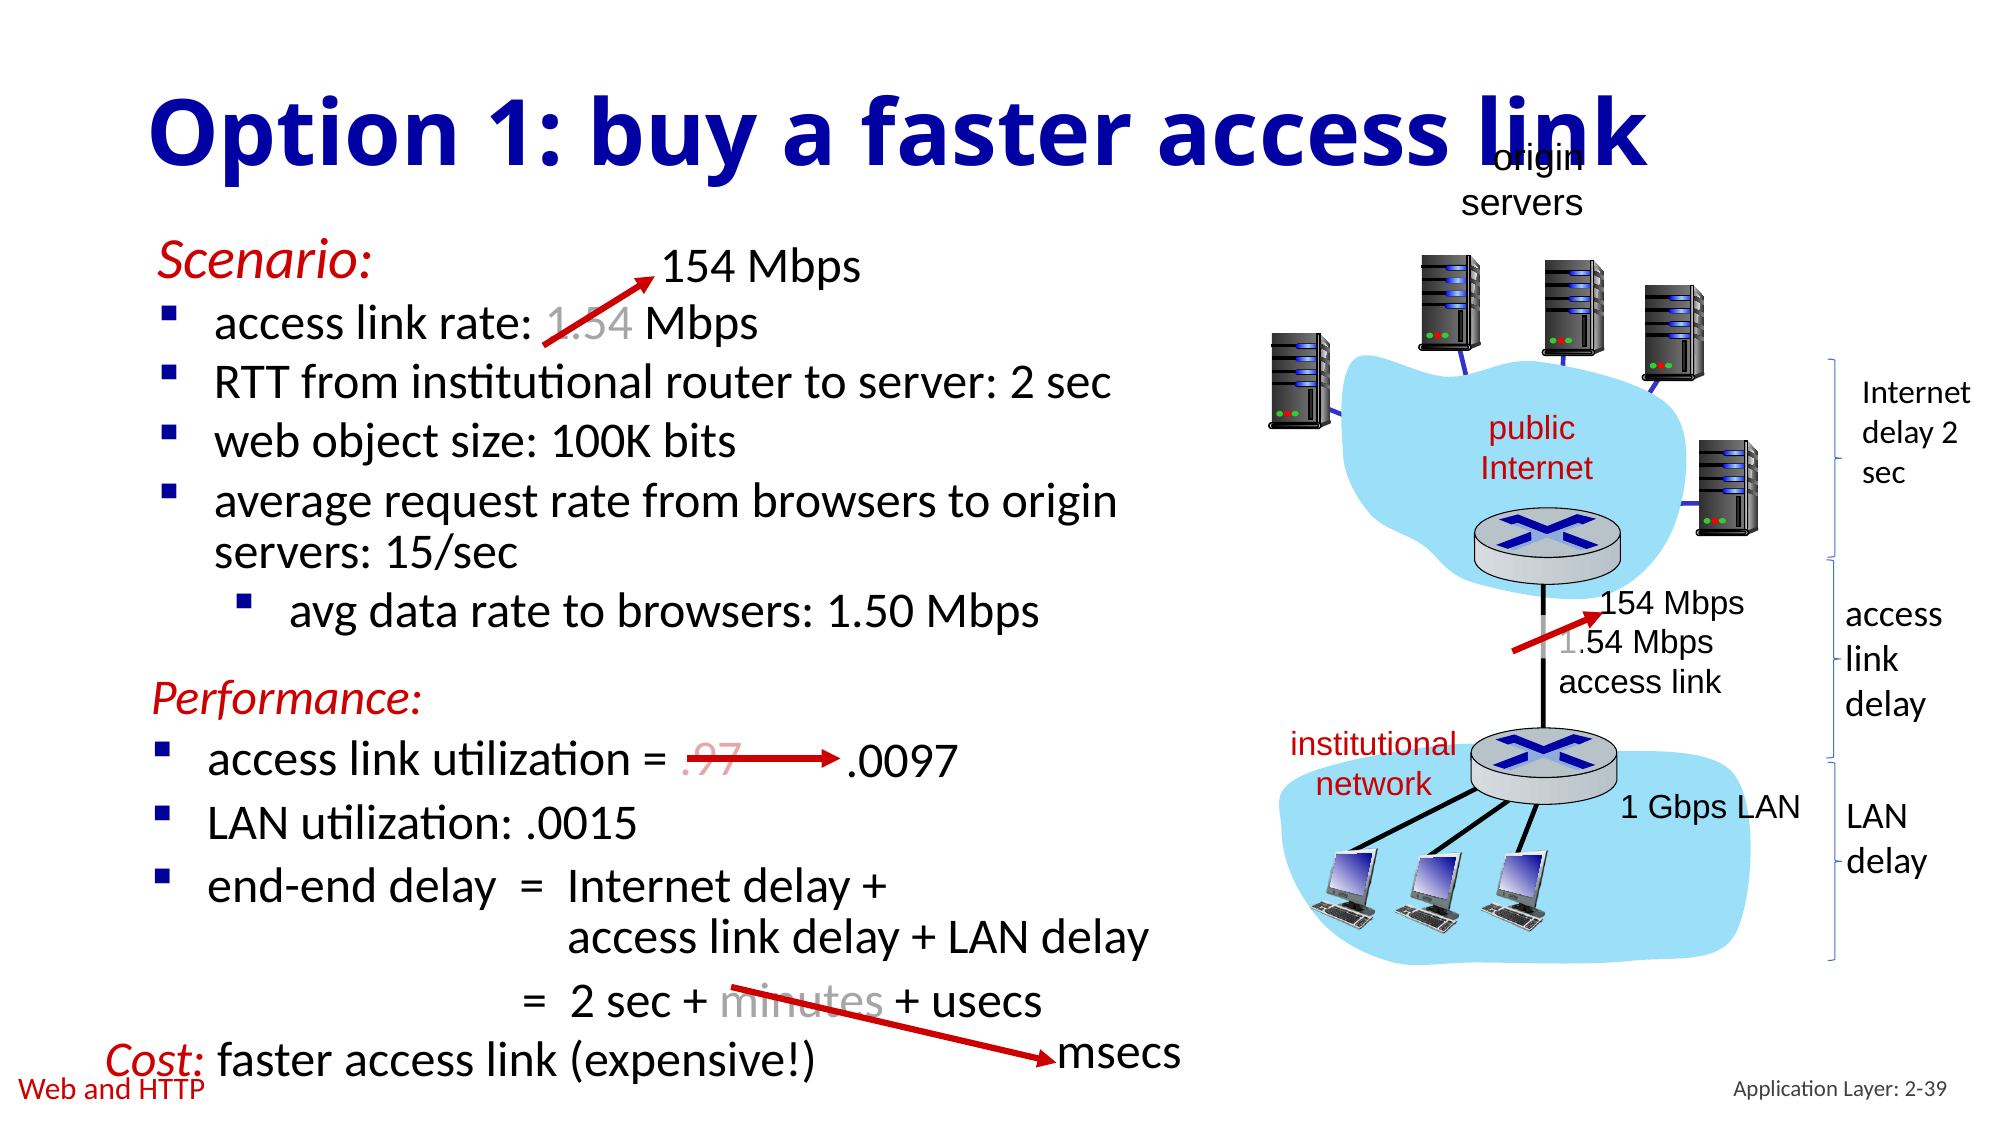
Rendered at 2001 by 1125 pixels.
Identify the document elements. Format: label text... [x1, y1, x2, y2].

text_box institutional network [1275, 714, 1473, 810]
text_box [1826, 659, 1835, 759]
text_box origin servers [1446, 125, 1599, 224]
text_box Internet delay 2 sec [1847, 362, 1996, 498]
text_box Cost: faster access link (expensive!) [90, 1018, 945, 1094]
text_box [1827, 761, 1836, 961]
slide_number Application Layer: 2-39 [1512, 1056, 1963, 1117]
text_box 1 Gbps LAN [1605, 777, 1817, 832]
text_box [1293, 844, 1380, 936]
text_box [1279, 805, 1751, 966]
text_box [1463, 846, 1550, 938]
text_box 1.54 Mbps access link [1543, 659, 1739, 708]
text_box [1470, 727, 1617, 805]
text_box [1377, 848, 1464, 940]
text_box Performance: access link utilization = .97 LAN utilization: .0015 end-end delay = Internet delay + access link delay + LAN delay = 2 sec + minutes + usecs [136, 666, 1187, 1018]
title Option 1: buy a faster access link [131, 62, 1856, 209]
text_box [1618, 750, 1736, 777]
text_box Web and HTTP [3, 1060, 562, 1113]
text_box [536, 224, 1845, 659]
text_box Scenario: access link rate: 1.54 Mbps RTT from institutional router to server: 2 sec web object size: 100K bits average request rate from browsers to origin servers: 15/sec avg data rate to browsers: 1.50 Mbps [142, 223, 1148, 637]
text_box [713, 972, 1223, 1087]
text_box access link delay [1830, 581, 1964, 732]
text_box LAN delay [1831, 783, 1965, 889]
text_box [667, 719, 1091, 796]
